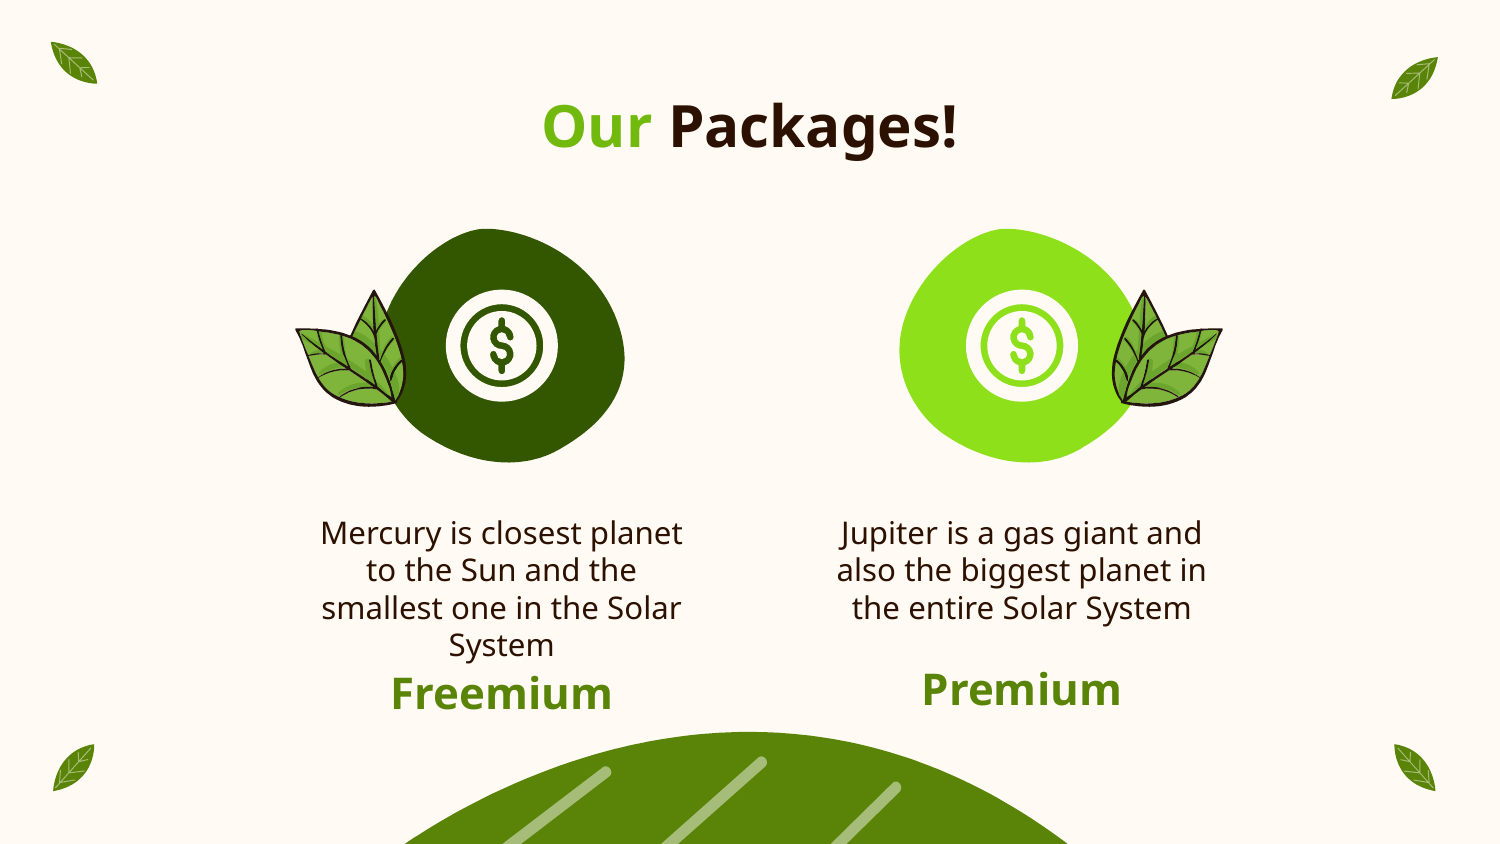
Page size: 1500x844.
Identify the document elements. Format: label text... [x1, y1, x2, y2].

title Our Packages! [118, 55, 1382, 194]
subtitle Freemium [295, 650, 709, 771]
text_box [399, 228, 625, 463]
subtitle Mercury is closest planet to the Sun and the smallest one in the Solar System [286, 498, 718, 647]
subtitle Premium [815, 647, 1229, 767]
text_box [965, 289, 1079, 402]
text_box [295, 289, 407, 408]
subtitle Jupiter is a gas giant and also the biggest planet in the entire Solar System [815, 498, 1229, 647]
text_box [445, 289, 559, 402]
text_box [899, 228, 1123, 463]
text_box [1111, 289, 1224, 408]
